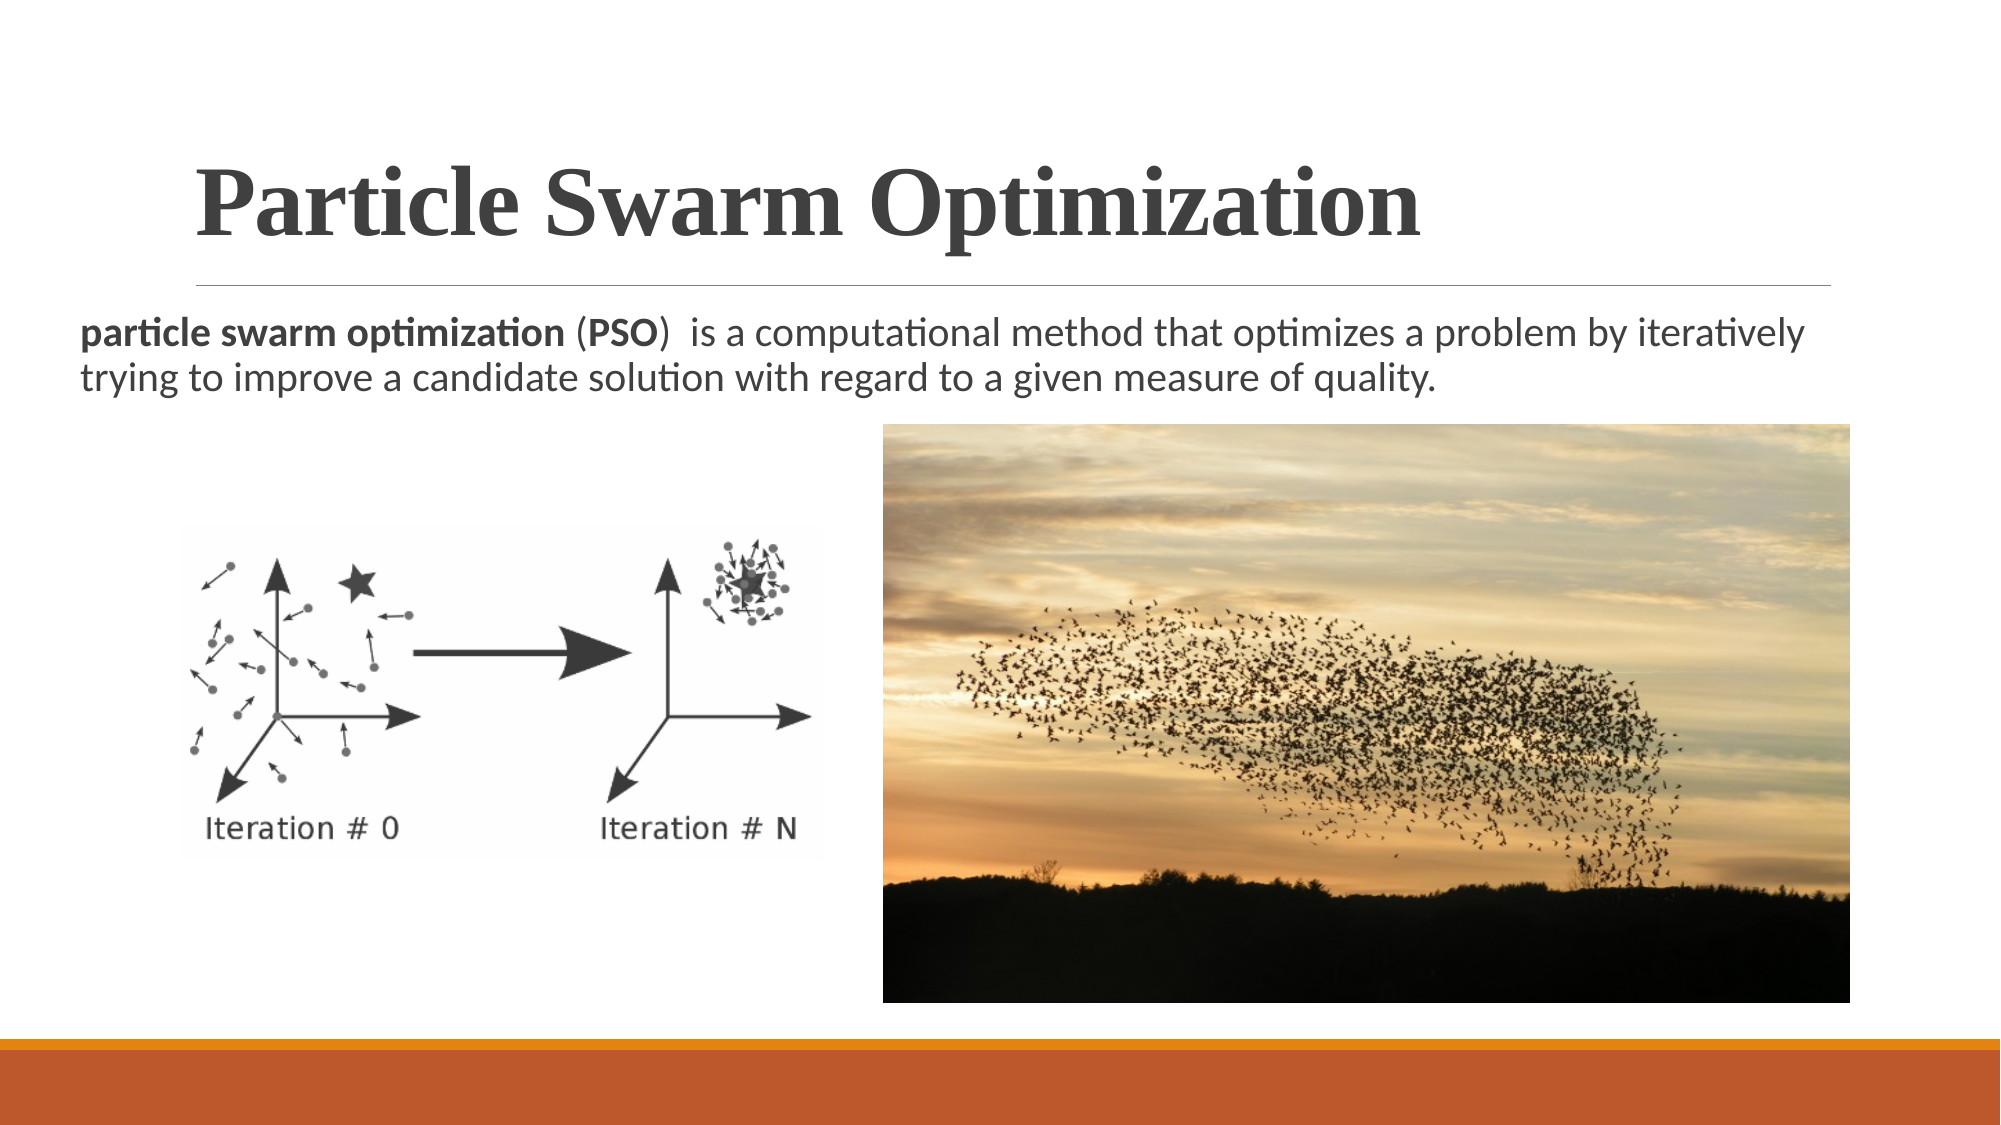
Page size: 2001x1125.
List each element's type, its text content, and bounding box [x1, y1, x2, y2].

picture [179, 525, 823, 862]
list particle swarm optimization (PSO) is a computational method that optimizes a problem by iteratively trying to improve a candidate solution with regard to a given measure of quality. [65, 302, 1830, 963]
picture [882, 424, 1851, 1003]
title Particle Swarm Optimization [180, 25, 1830, 264]
